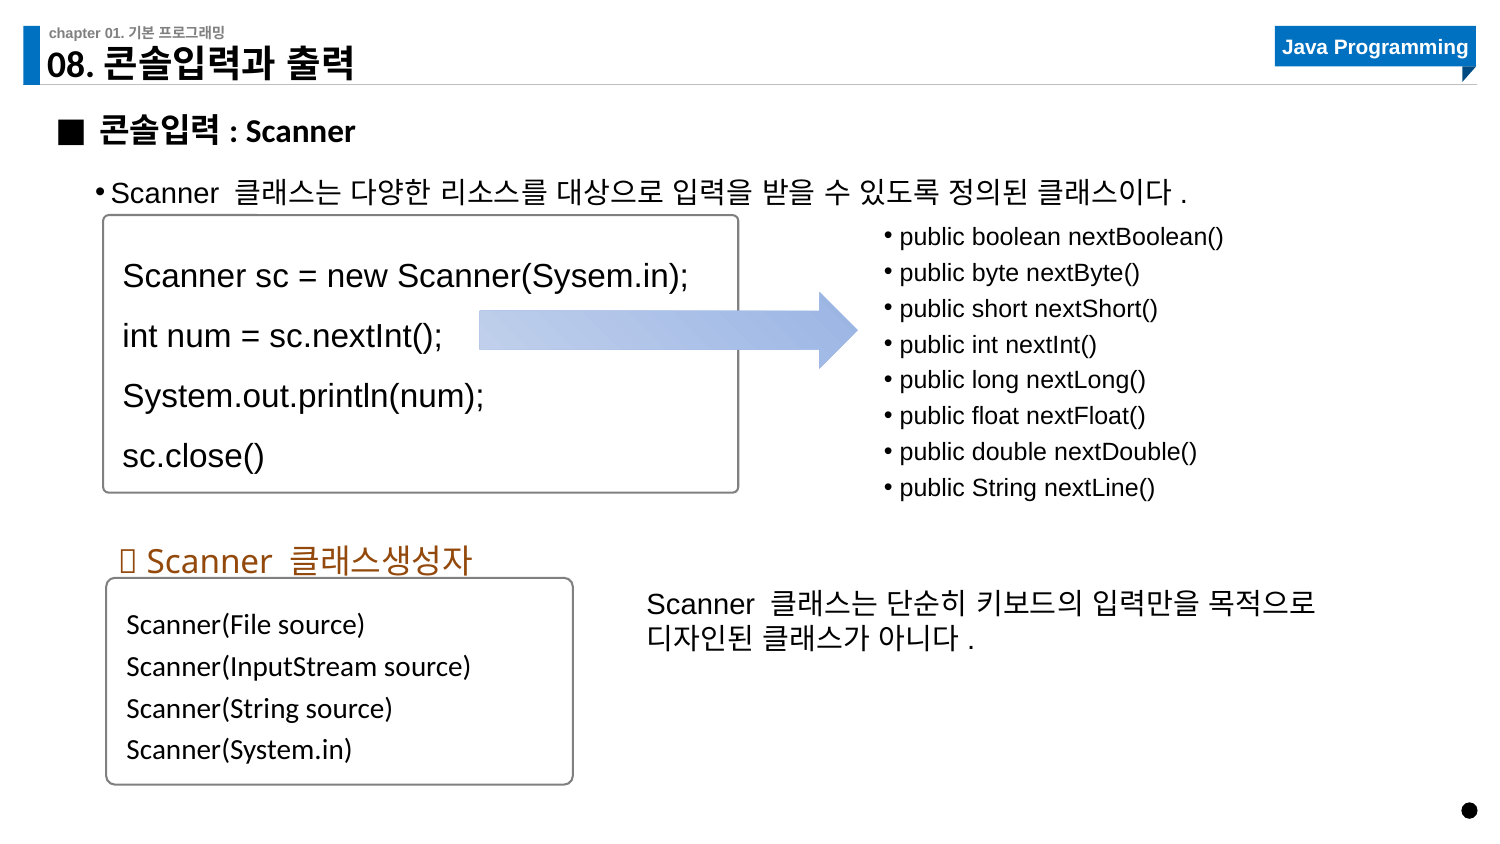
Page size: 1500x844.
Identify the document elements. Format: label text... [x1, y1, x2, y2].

text_box Scanner(File source) Scanner(InputStream source) Scanner(String source) Scanner(System.in) [105, 602, 574, 786]
text_box [1461, 802, 1478, 819]
title 08.콘솔입력과 출력 [47, 51, 542, 86]
text_box Scanner 클래스는 다양한 리소스를 대상으로 입력을 받을 수 있도록 정의된 클래스이다. [51, 148, 1455, 220]
text_box Scanner 클래스는 단순히 키보드의 입력만을 목적으로 디자인된 클래스가 아니다. [631, 577, 1332, 663]
text_box Scanner sc = new Scanner(Sysem.in); int num = sc.nextInt(); System.out.println(num); sc.close() [102, 213, 740, 494]
list 콘솔입력: Scanner [55, 89, 1488, 140]
text_box  Scanner 클래스생성자 [102, 518, 924, 602]
text_box [478, 289, 840, 371]
text_box public boolean nextBoolean() public byte nextByte() public short nextShort() public int nextInt() public long nextLong() public float nextFloat() public double nextDouble() public String nextLine() [840, 214, 1274, 507]
